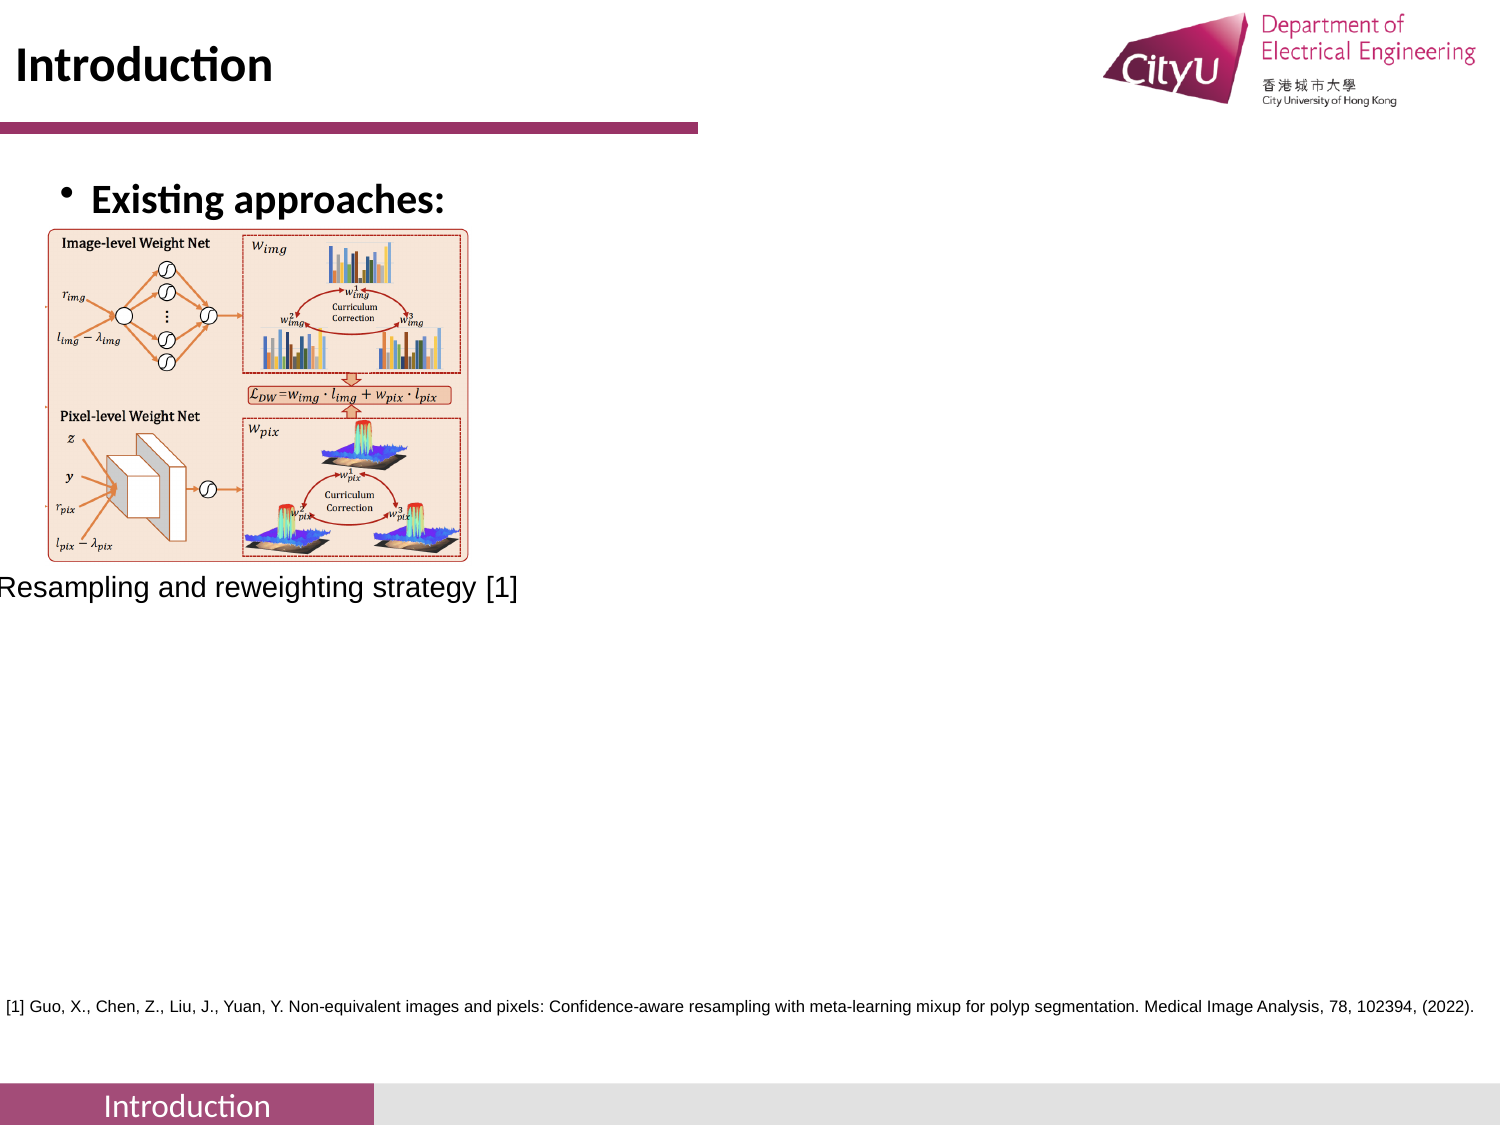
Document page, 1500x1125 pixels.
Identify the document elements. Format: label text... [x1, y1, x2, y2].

text_box [1] Guo, X., Chen, Z., Liu, J., Yuan, Y. Non-equivalent images and pixels: Confidence-aware resampling with meta-learning mixup for polyp segmentation. Medical Image Analysis, 78, 102394, (2022). [0, 988, 1500, 1043]
picture [1211, 12, 1494, 109]
footer Introduction [0, 1073, 441, 1125]
title Introduction [0, 0, 1211, 131]
text_box Existing approaches: [44, 164, 1500, 393]
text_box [0, 226, 654, 612]
